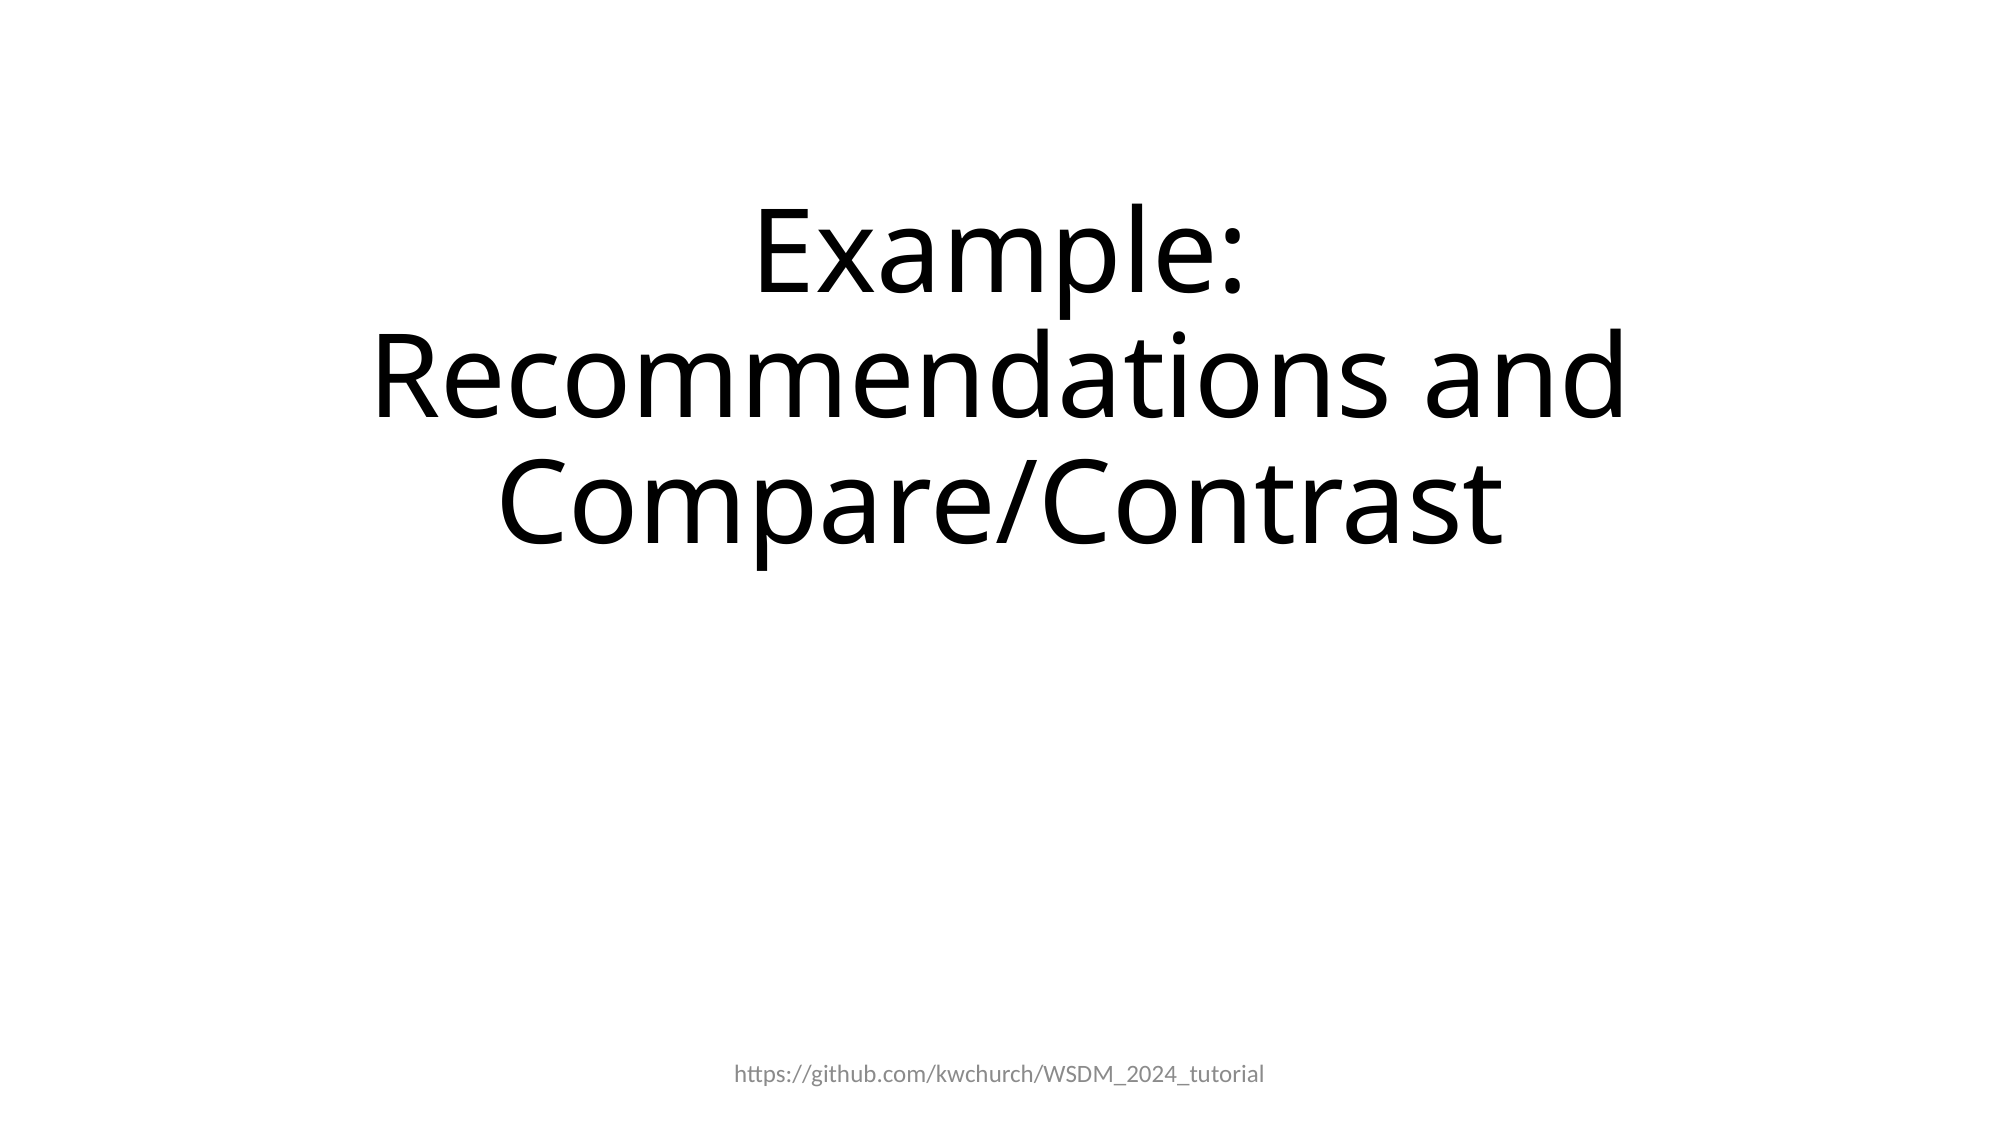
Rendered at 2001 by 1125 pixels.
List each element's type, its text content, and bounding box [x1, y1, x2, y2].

title Example: Recommendations and Compare/Contrast [249, 184, 1750, 576]
footer https://github.com/kwchurch/WSDM_2024_tutorial [662, 1042, 1338, 1103]
